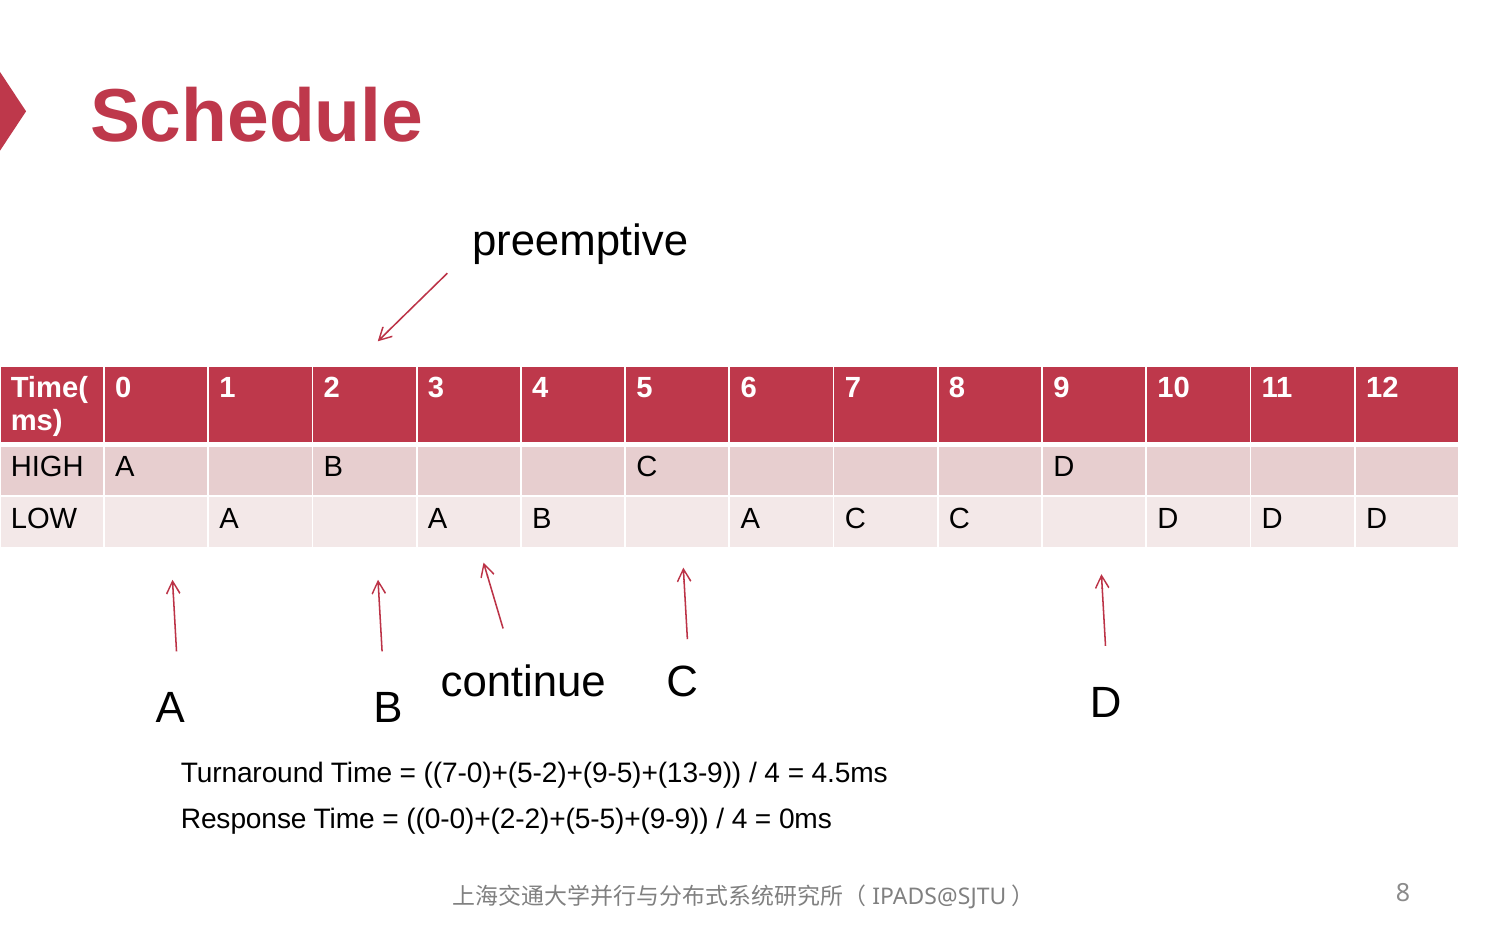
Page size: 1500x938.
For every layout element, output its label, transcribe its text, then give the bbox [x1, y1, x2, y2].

text_box continue [425, 645, 643, 713]
table_cell A [105, 447, 207, 495]
table_cell D [1356, 497, 1458, 547]
table_cell [626, 497, 728, 547]
table_header 5 [626, 367, 728, 442]
table_header 3 [418, 367, 520, 442]
table_header 12 [1356, 367, 1458, 442]
table_header 8 [939, 367, 1041, 442]
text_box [683, 567, 688, 640]
table_cell D [1251, 497, 1354, 547]
footer 上海交通大学并行与分布式系统研究所（IPADS@SJTU） [418, 870, 1069, 921]
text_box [377, 272, 448, 342]
text_box Response Time = ((0-0)+(2-2)+(5-5)+(9-9)) / 4 = 0ms [166, 792, 1040, 842]
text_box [377, 579, 383, 652]
table_header 7 [834, 367, 937, 442]
text_box D [1075, 666, 1143, 734]
table_cell [1147, 447, 1250, 495]
table_cell [105, 497, 207, 547]
table_cell A [418, 497, 520, 547]
text_box C [651, 645, 719, 713]
table_header Time(ms) [1, 367, 103, 442]
table_cell [1251, 447, 1354, 495]
table_header 10 [1147, 367, 1250, 442]
table_cell B [522, 497, 624, 547]
table_header 2 [313, 367, 416, 442]
table_header 0 [105, 367, 207, 442]
table_cell [522, 447, 624, 495]
text_box Turnaround Time = ((7-0)+(5-2)+(9-5)+(13-9)) / 4 = 4.5ms [166, 747, 1040, 792]
table_cell [730, 447, 833, 495]
table_cell [209, 447, 312, 495]
table_header 9 [1043, 367, 1145, 442]
text_box A [140, 671, 209, 739]
slide_number 8 [1074, 868, 1425, 919]
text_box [1101, 573, 1106, 646]
text_box B [358, 671, 426, 739]
table_cell LOW [1, 497, 103, 547]
table_header 4 [522, 367, 624, 442]
table_cell A [209, 497, 312, 547]
table_cell D [1147, 497, 1250, 547]
table_cell [1043, 497, 1145, 547]
table_cell [939, 447, 1041, 495]
table_header 11 [1251, 367, 1354, 442]
table_cell [418, 447, 520, 495]
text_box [483, 562, 504, 629]
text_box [172, 579, 177, 652]
table_cell D [1043, 447, 1145, 495]
table_cell HIGH [1, 447, 103, 495]
table_cell A [730, 497, 833, 547]
text_box preemptive [457, 203, 943, 272]
table_cell C [626, 447, 728, 495]
title Schedule [75, 37, 1425, 186]
table_cell [313, 497, 416, 547]
table_header 1 [209, 367, 312, 442]
table_cell [834, 447, 937, 495]
table_cell B [313, 447, 416, 495]
table_cell C [834, 497, 937, 547]
table_cell [1356, 447, 1458, 495]
table_cell C [939, 497, 1041, 547]
table_header 6 [730, 367, 833, 442]
